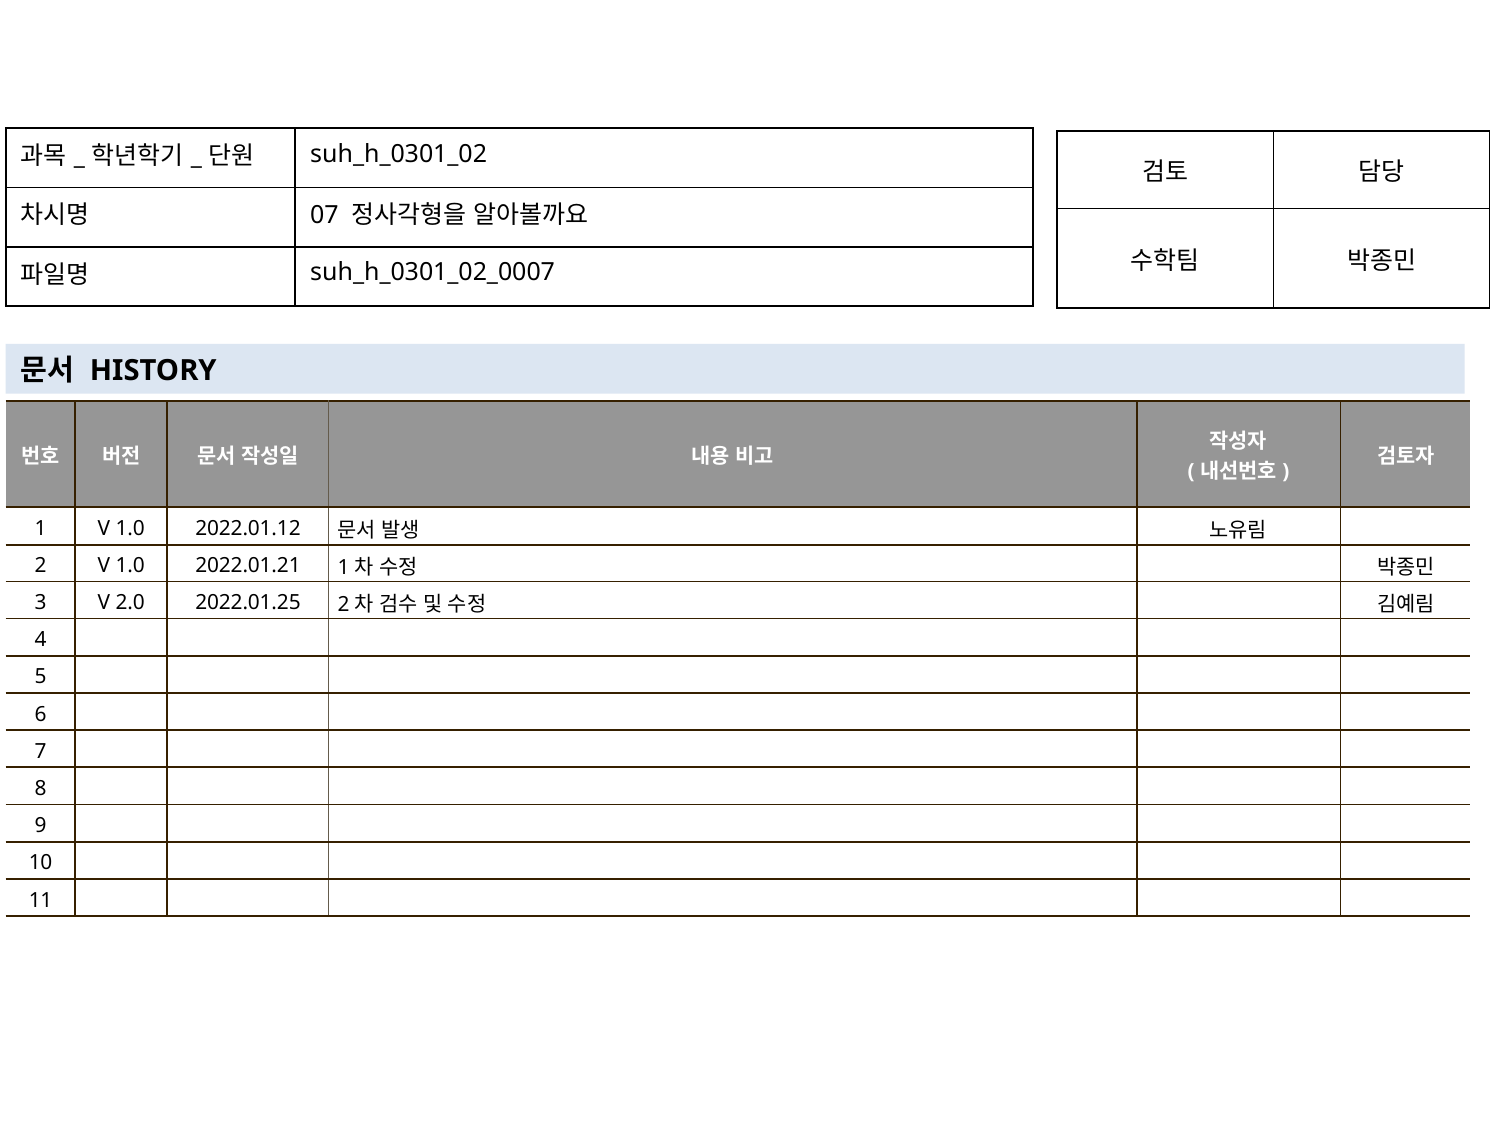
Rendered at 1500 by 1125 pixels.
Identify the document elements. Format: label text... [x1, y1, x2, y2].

table_cell [76, 843, 166, 878]
table_cell [168, 657, 328, 692]
table_cell 2022.01.12 [168, 508, 328, 544]
table_cell [1341, 768, 1470, 804]
table_cell 4 [6, 619, 74, 655]
table_cell 11 [6, 880, 74, 915]
table_cell [1138, 731, 1340, 766]
table_cell 3 [6, 582, 74, 618]
table_cell [329, 843, 1136, 878]
table_cell [168, 880, 328, 915]
table_cell 9 [6, 805, 74, 841]
table_cell [168, 694, 328, 729]
table_cell 박종민 [1341, 546, 1470, 581]
table_cell [1341, 619, 1470, 655]
table_cell 노유림 [1138, 508, 1340, 544]
table_cell 2022.01.21 [168, 546, 328, 581]
table_cell 2022.01.25 [168, 582, 328, 618]
table_cell V 1.0 [76, 508, 166, 544]
table_cell [1341, 880, 1470, 915]
table_cell [329, 619, 1136, 655]
table_cell [1138, 880, 1340, 915]
table_cell [1138, 805, 1340, 841]
table_cell [76, 657, 166, 692]
table_cell 1 [6, 508, 74, 544]
table_cell [1138, 619, 1340, 655]
table_cell [76, 805, 166, 841]
table_header 내용 비고 [329, 402, 1136, 506]
table_cell [329, 768, 1136, 804]
table_cell [168, 843, 328, 878]
table_cell [76, 731, 166, 766]
table_cell [1341, 731, 1470, 766]
table_cell 박종민 [1274, 209, 1489, 307]
table_cell 6 [6, 694, 74, 729]
table_cell [1341, 694, 1470, 729]
table_cell [1341, 508, 1470, 544]
table_cell suh_h_0301_02_0007 [296, 248, 1032, 305]
table_cell [1138, 582, 1340, 618]
table_cell [1138, 657, 1340, 692]
table_cell [329, 880, 1136, 915]
table_cell [168, 805, 328, 841]
table_header 검토 [1058, 132, 1273, 208]
table_header 문서 작성일 [168, 402, 328, 506]
table_cell 문서 발생 [329, 508, 1136, 544]
table_header suh_h_0301_02 [296, 129, 1032, 187]
table_cell [329, 694, 1136, 729]
table_cell 5 [6, 657, 74, 692]
table_cell 수학팀 [1058, 209, 1273, 307]
table_cell [1341, 657, 1470, 692]
table_cell [1138, 843, 1340, 878]
table_cell [76, 694, 166, 729]
table_header 담당 [1274, 132, 1489, 208]
table_cell [329, 805, 1136, 841]
table_cell [168, 619, 328, 655]
table_header 작성자 (내선번호) [1138, 402, 1340, 506]
table_cell [1341, 805, 1470, 841]
table_cell [76, 619, 166, 655]
table_cell [1138, 768, 1340, 804]
table_cell [76, 880, 166, 915]
table_cell 10 [6, 843, 74, 878]
table_header 과목_학년학기_단원 [7, 129, 294, 187]
table_cell V 1.0 [76, 546, 166, 581]
table_cell V 2.0 [76, 582, 166, 618]
table_cell 07 정사각형을 알아볼까요 [296, 188, 1032, 246]
table_header 검토자 [1341, 402, 1470, 506]
table_cell 7 [6, 731, 74, 766]
table_cell [329, 731, 1136, 766]
table_cell [1341, 843, 1470, 878]
table_header 번호 [6, 402, 74, 506]
table_cell 차시명 [7, 188, 294, 246]
table_cell 1차 수정 [329, 546, 1136, 581]
table_cell [1138, 694, 1340, 729]
table_cell 2 [6, 546, 74, 581]
table_cell [168, 768, 328, 804]
table_cell [76, 768, 166, 804]
table_cell [168, 731, 328, 766]
table_cell [329, 657, 1136, 692]
table_cell 파일명 [7, 248, 294, 305]
table_header 버전 [76, 402, 166, 506]
text_box 문서 HISTORY [5, 343, 1465, 394]
table_cell 2차 검수 및 수정 [329, 582, 1136, 618]
table_cell [1138, 546, 1340, 581]
table_cell 김예림 [1341, 582, 1470, 618]
table_cell 8 [6, 768, 74, 804]
